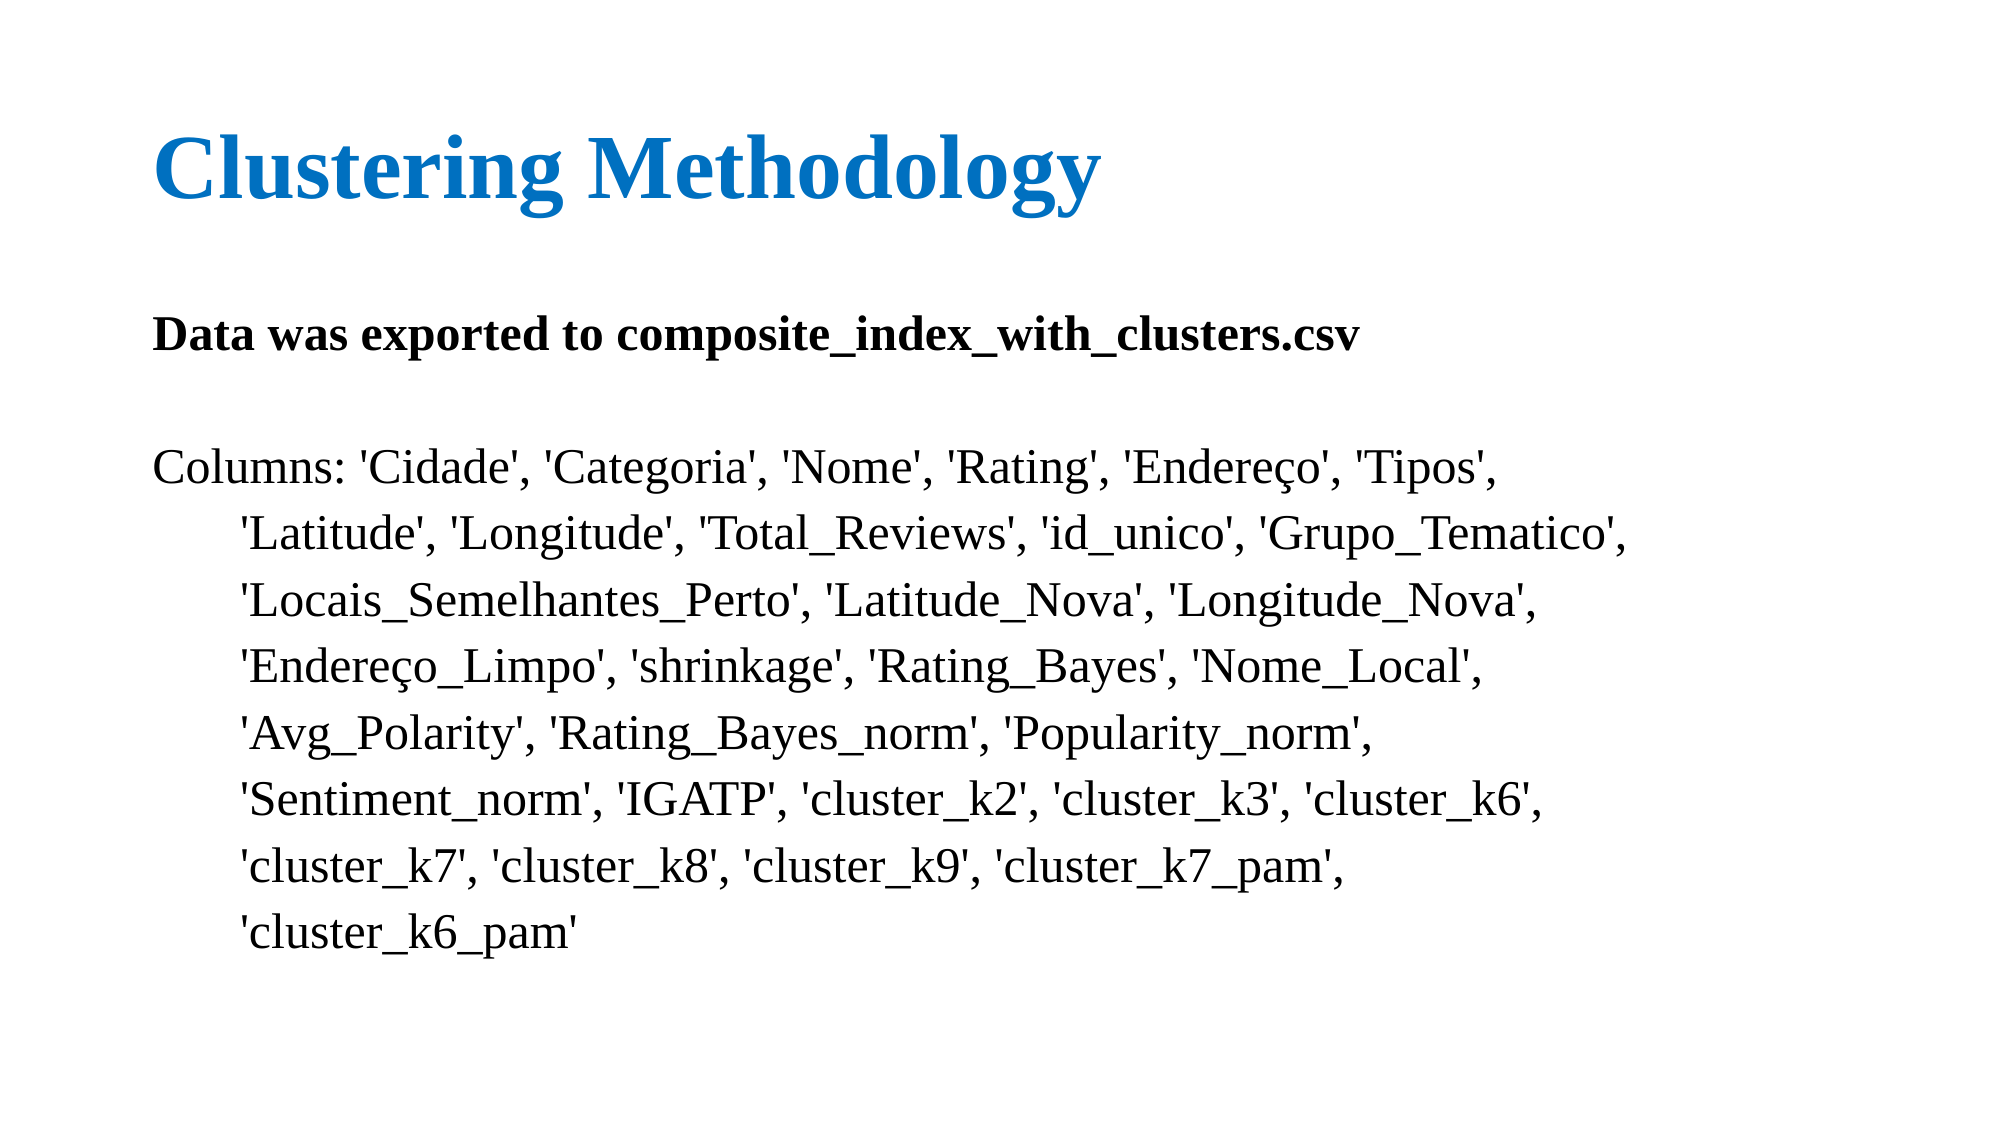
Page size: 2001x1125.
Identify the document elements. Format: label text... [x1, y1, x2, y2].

title Clustering Methodology [137, 59, 1863, 278]
list Data was exported to composite_index_with_clusters.csv Columns: 'Cidade', 'Categoria', 'Nome', 'Rating', 'Endereço', 'Tipos', 'Latitude', 'Longitude', 'Total_Reviews', 'id_unico', 'Grupo_Tematico', 'Locais_Semelhantes_Perto', 'Latitude_Nova', 'Longitude_Nova', 'Endereço_Limpo', 'shrinkage', 'Rating_Bayes', 'Nome_Local', 'Avg_Polarity', 'Rating_Bayes_norm', 'Popularity_norm', 'Sentiment_norm', 'IGATP', 'cluster_k2', 'cluster_k3', 'cluster_k6', 'cluster_k7', 'cluster_k8', 'cluster_k9', 'cluster_k7_pam', 'cluster_k6_pam' [137, 299, 1863, 1066]
